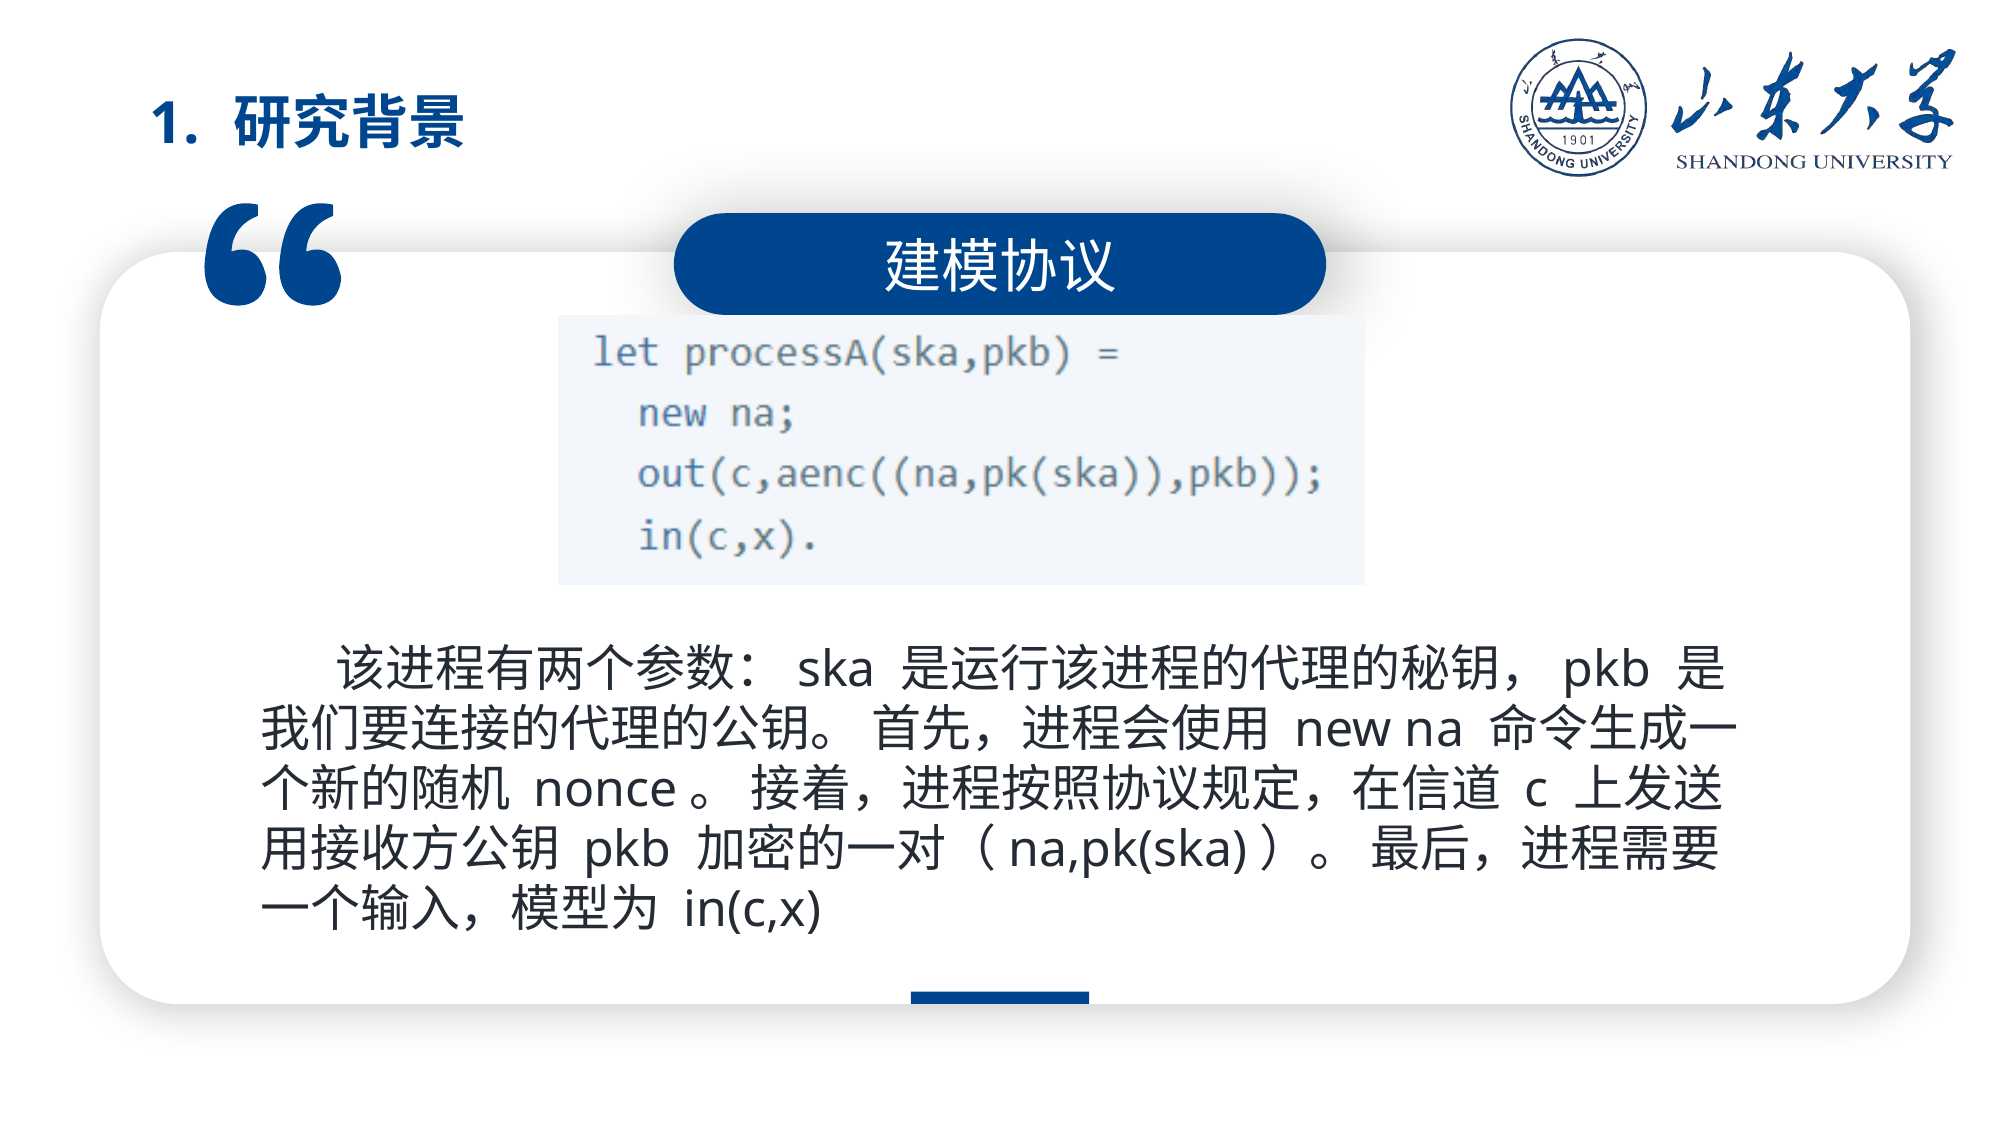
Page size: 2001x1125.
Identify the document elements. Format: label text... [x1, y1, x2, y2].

text_box [98, 251, 1912, 1005]
text_box [278, 202, 343, 307]
text_box 建模协议 [672, 212, 1328, 315]
text_box 该进程有两个参数：ska 是运行该进程的代理的秘钥，pkb 是我们要连接的代理的公钥。 首先，进程会使用 new na 命令生成一个新的随机 nonce。 接着，进程按照协议规定，在信道 c 上发送用接收方公钥 pkb 加密的一对（na,pk(ska)）。 最后，进程需要一个输入，模型为 in(c,x) [245, 628, 1765, 944]
text_box [910, 991, 1090, 1005]
picture [558, 315, 1365, 585]
text_box 研究背景 [134, 77, 1476, 163]
picture [1476, 22, 2000, 194]
text_box [203, 202, 268, 307]
